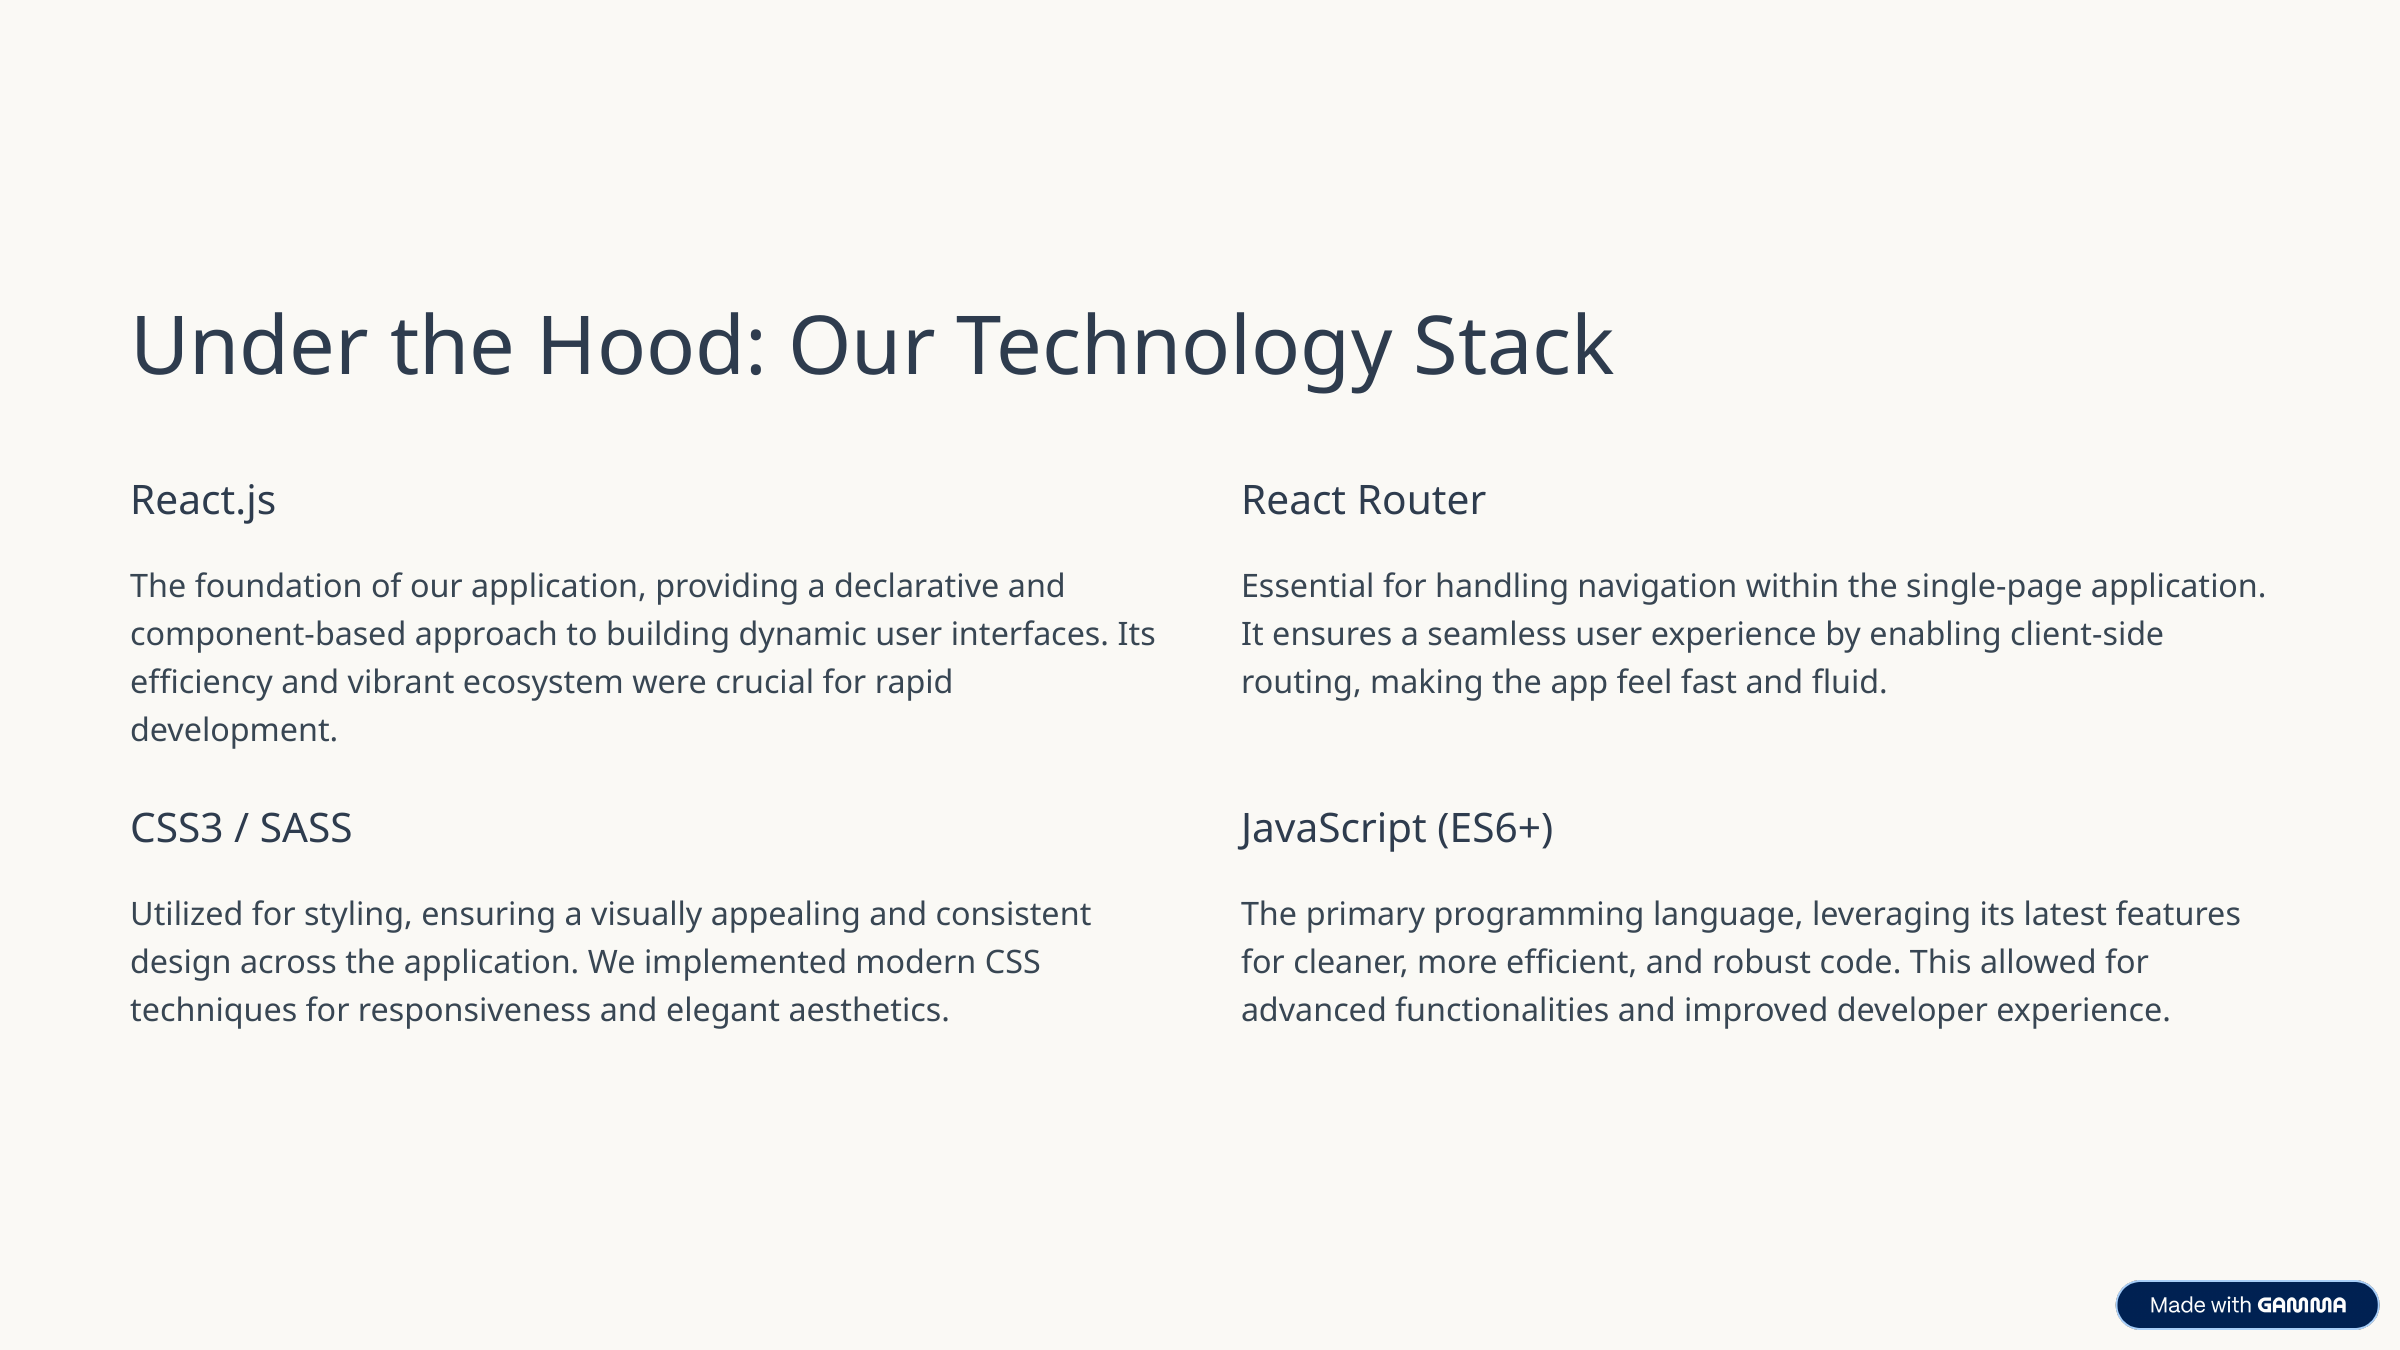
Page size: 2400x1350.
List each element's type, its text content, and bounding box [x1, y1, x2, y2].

text_box Essential for handling navigation within the single-page application. It ensures a seamless user experience by enabling client-side routing, making the app feel fast and fluid. [1240, 556, 2272, 703]
text_box CSS3 / SASS [130, 801, 538, 852]
text_box The primary programming language, leveraging its latest features for cleaner, more efficient, and robust code. This allowed for advanced functionalities and improved developer experience. [1240, 884, 2272, 1031]
text_box The foundation of our application, providing a declarative and component-based approach to building dynamic user interfaces. Its efficiency and vibrant ecosystem were crucial for rapid development. [130, 556, 1161, 703]
text_box Under the Hood: Our Technology Stack [130, 289, 1588, 392]
text_box React Router [1240, 472, 1648, 524]
text_box React.js [130, 472, 538, 524]
text_box JavaScript (ES6+) [1240, 801, 1648, 852]
text_box Utilized for styling, ensuring a visually appealing and consistent design across the application. We implemented modern CSS techniques for responsiveness and elegant aesthetics. [130, 884, 1161, 1031]
picture [2106, 1271, 2389, 1339]
